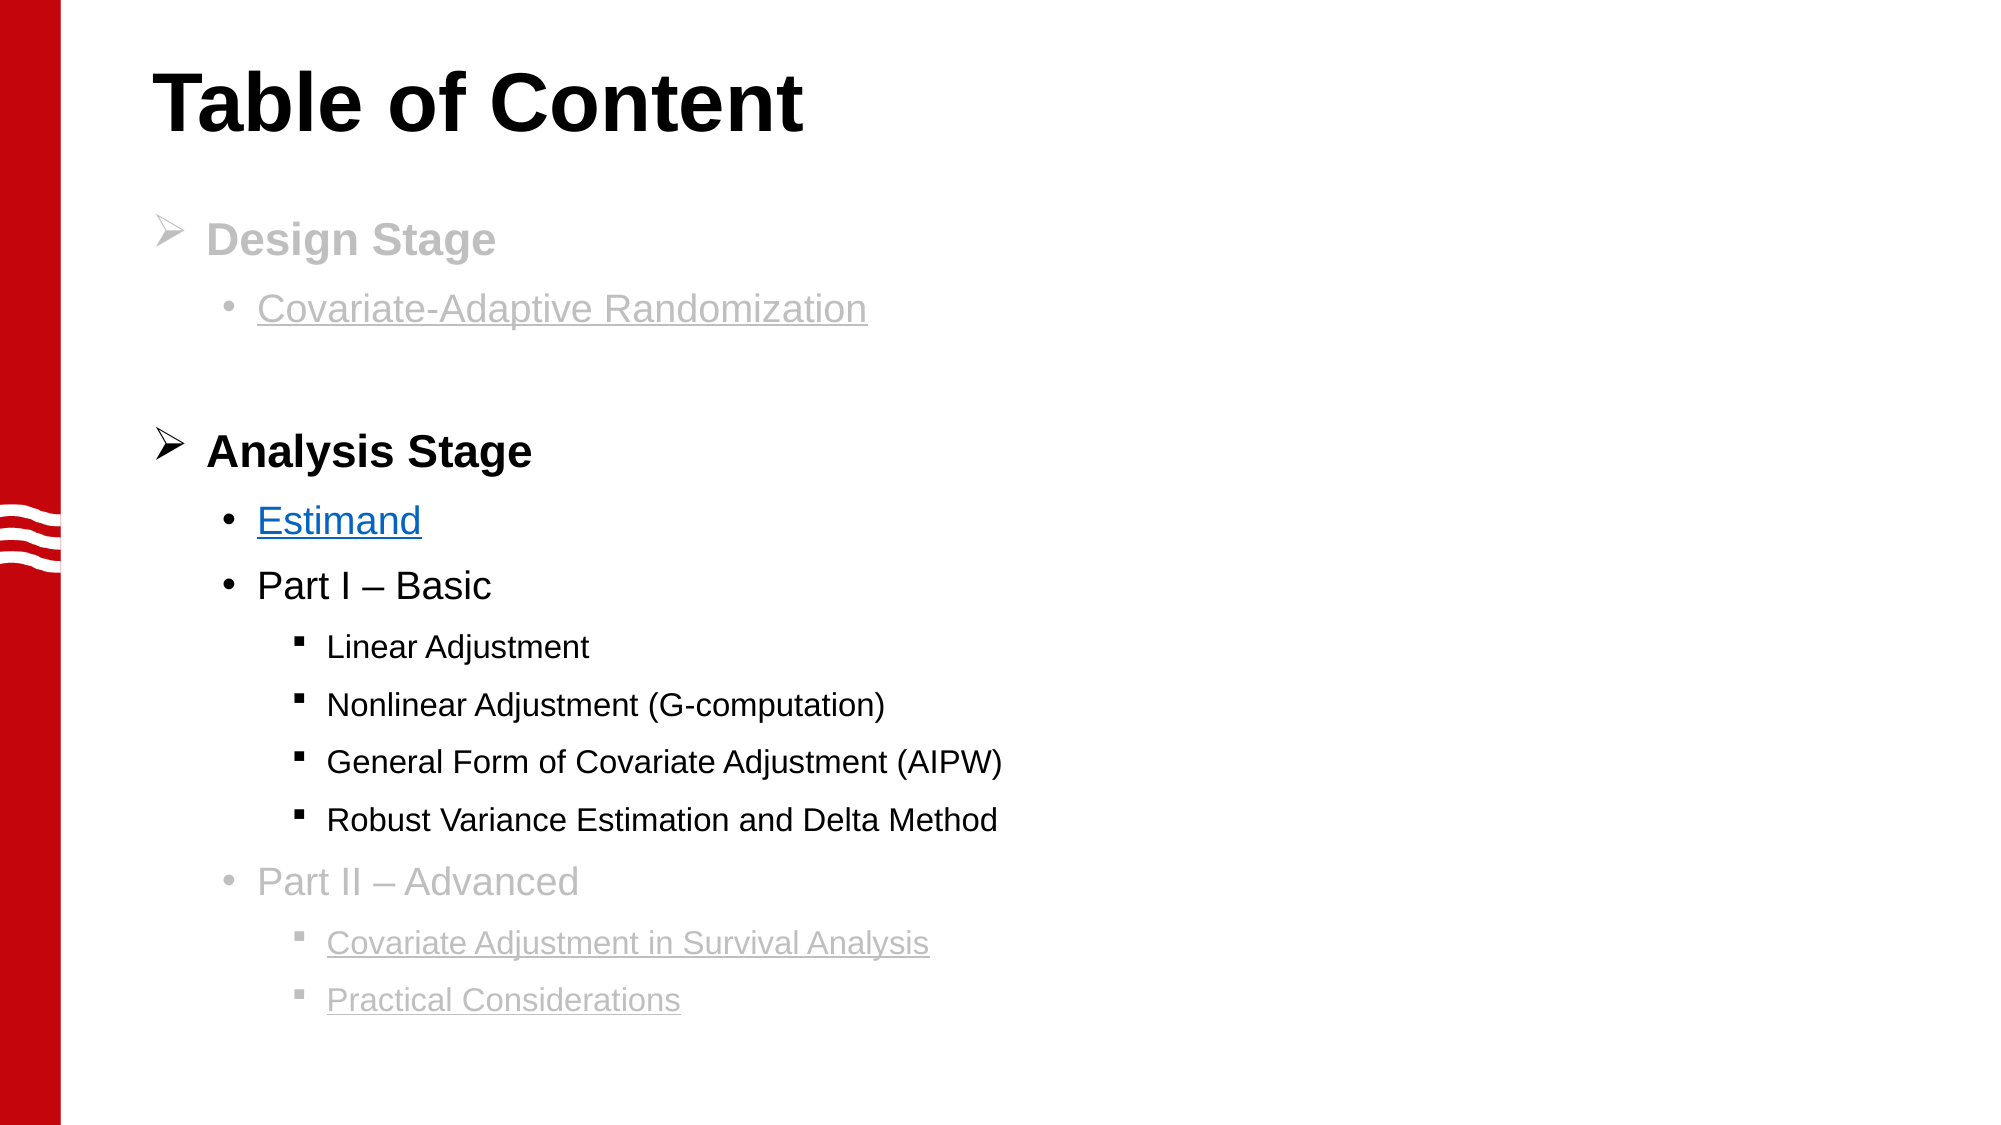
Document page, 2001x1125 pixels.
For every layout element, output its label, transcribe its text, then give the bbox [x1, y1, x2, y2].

title Table of Content [137, 51, 1863, 157]
picture [0, 0, 2000, 1125]
list Design Stage Covariate-Adaptive Randomization Analysis Stage Estimand Part I – Basic Linear Adjustment Nonlinear Adjustment (G-computation) General Form of Covariate Adjustment (AIPW) Robust Variance Estimation and Delta Method Part II – Advanced Covariate Adjustment in Survival Analysis Practical Considerations [137, 201, 1863, 1031]
